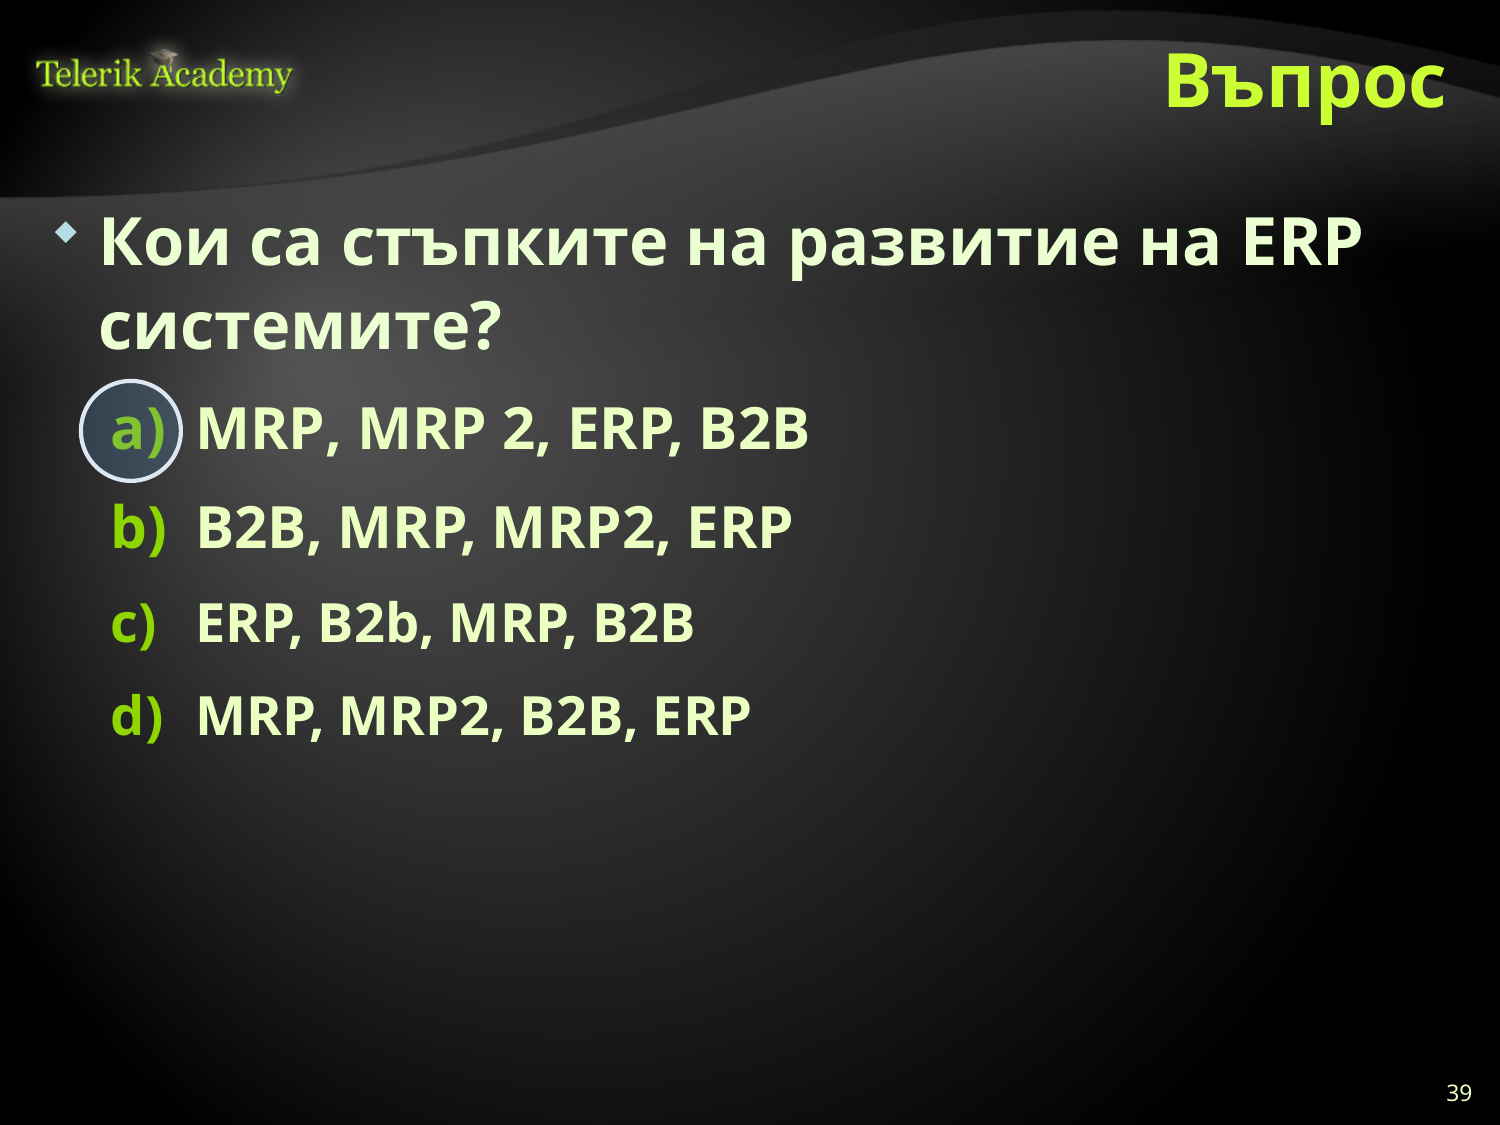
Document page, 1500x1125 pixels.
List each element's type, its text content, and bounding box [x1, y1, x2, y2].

title Въпрос [300, 12, 1463, 150]
list Кои са стъпките на развитие на ERP системите? MRP, MRP 2, ERP, B2B B2B, MRP, MRP2, ERP ERP, B2b, MRP, B2B MRP, MRP2, B2B, ERP [37, 187, 1463, 1100]
picture [0, 0, 1500, 1125]
slide_number 39 [1412, 1074, 1488, 1113]
text_box [78, 378, 183, 483]
